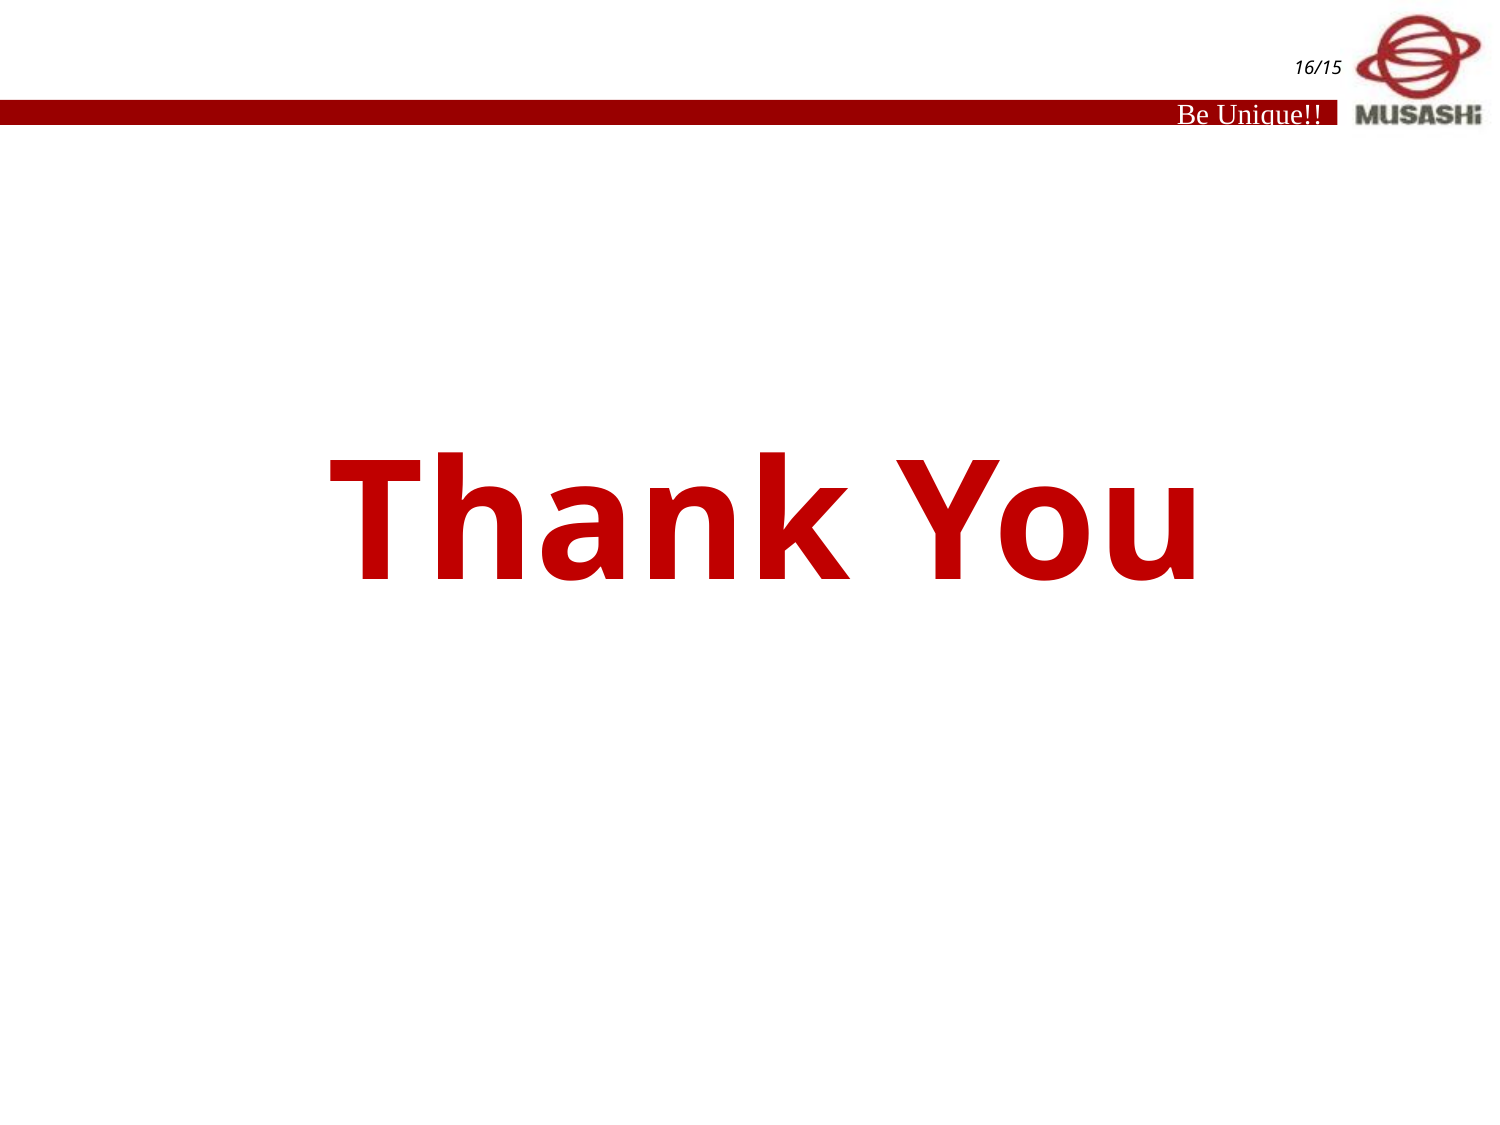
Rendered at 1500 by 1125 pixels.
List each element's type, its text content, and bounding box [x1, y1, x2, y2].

picture [1340, 0, 1498, 141]
text_box Thank You [47, 357, 1488, 768]
